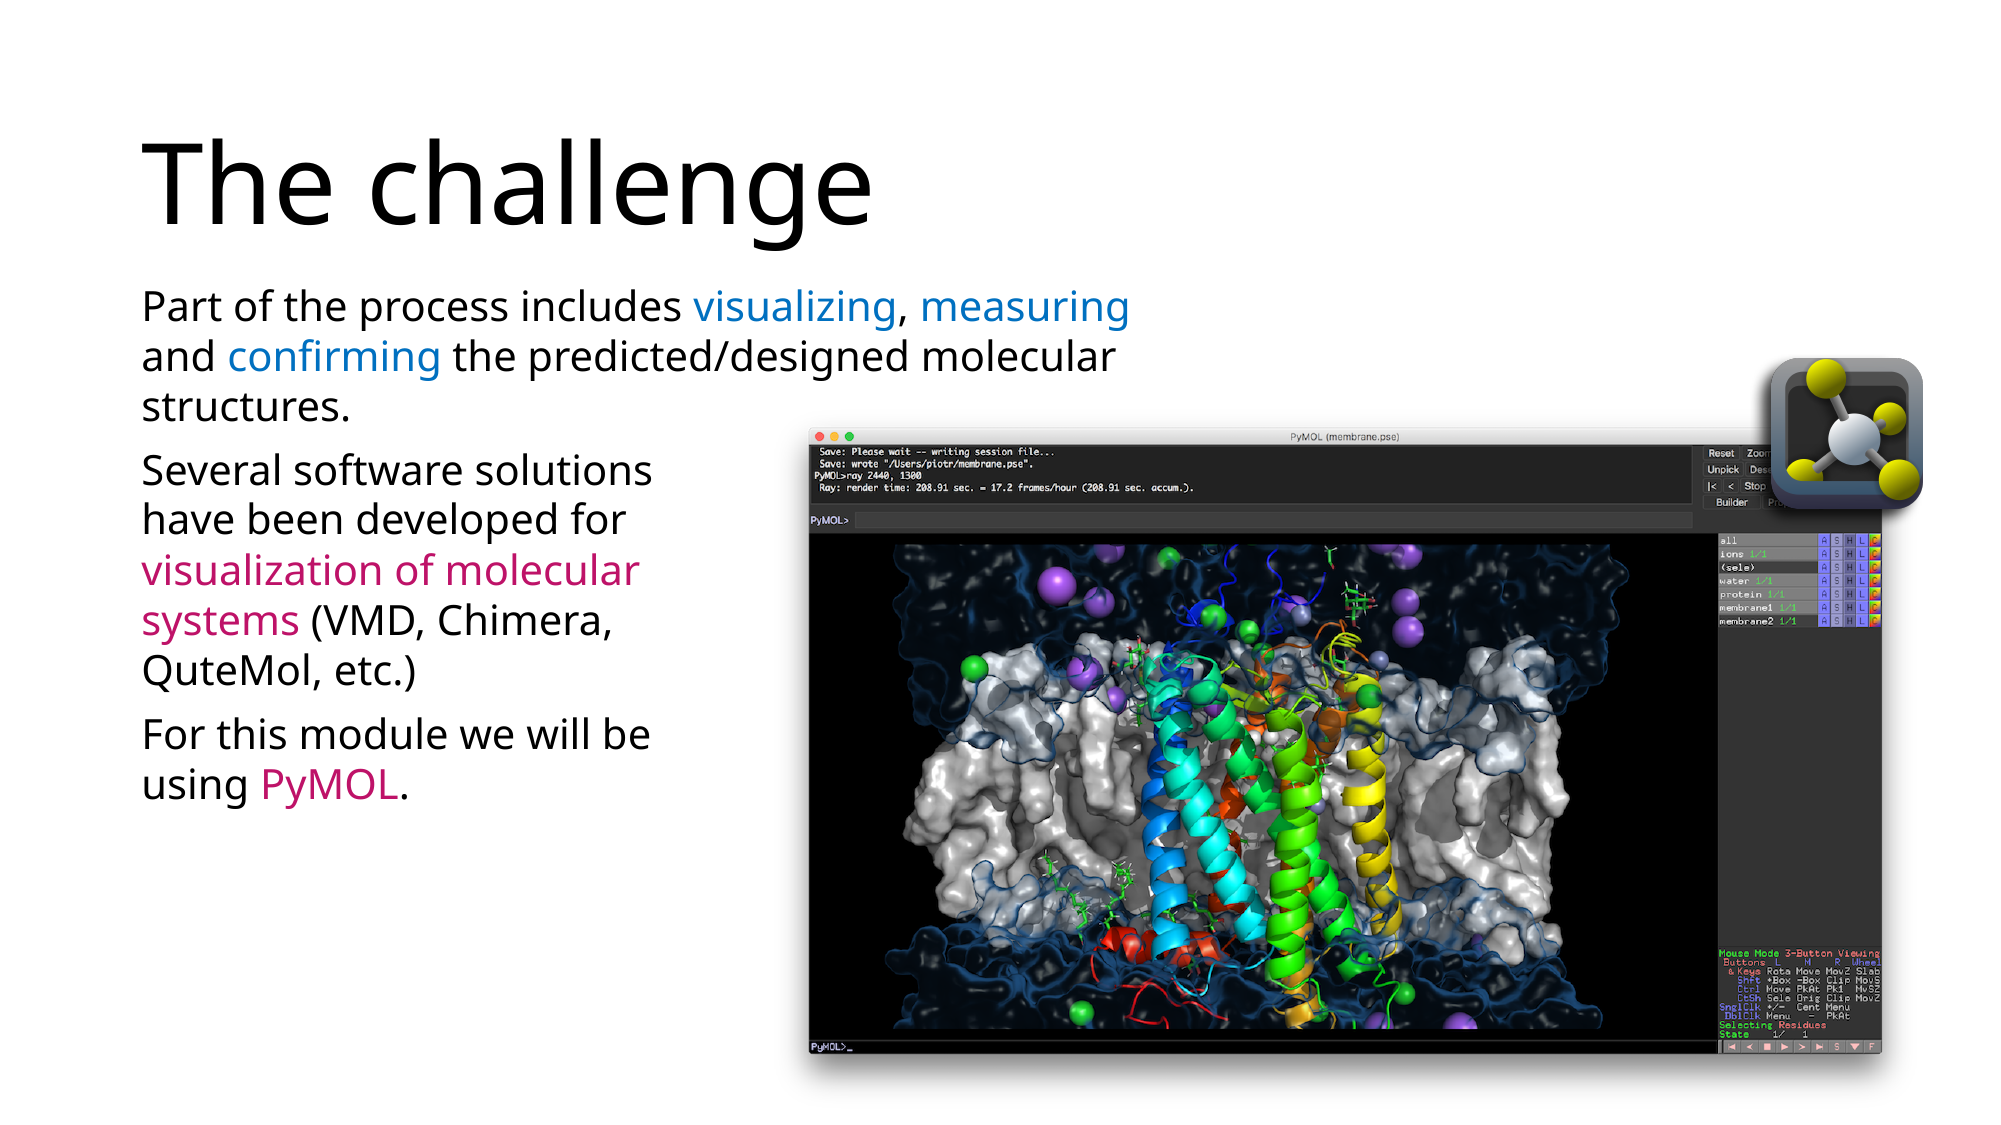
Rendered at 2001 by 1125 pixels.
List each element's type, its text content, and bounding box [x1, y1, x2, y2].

text_box Part of the process includes visualizing, measuring and confirming the predicted/designed molecular structures. [126, 272, 1218, 438]
text_box The challenge [126, 104, 1218, 255]
text_box For this module we will be using PyMOL. [126, 700, 744, 816]
text_box Several software solutions have been developed for visualization of molecular systems (VMD, Chimera, QuteMol, etc.) [126, 436, 744, 700]
picture [767, 358, 1923, 1113]
